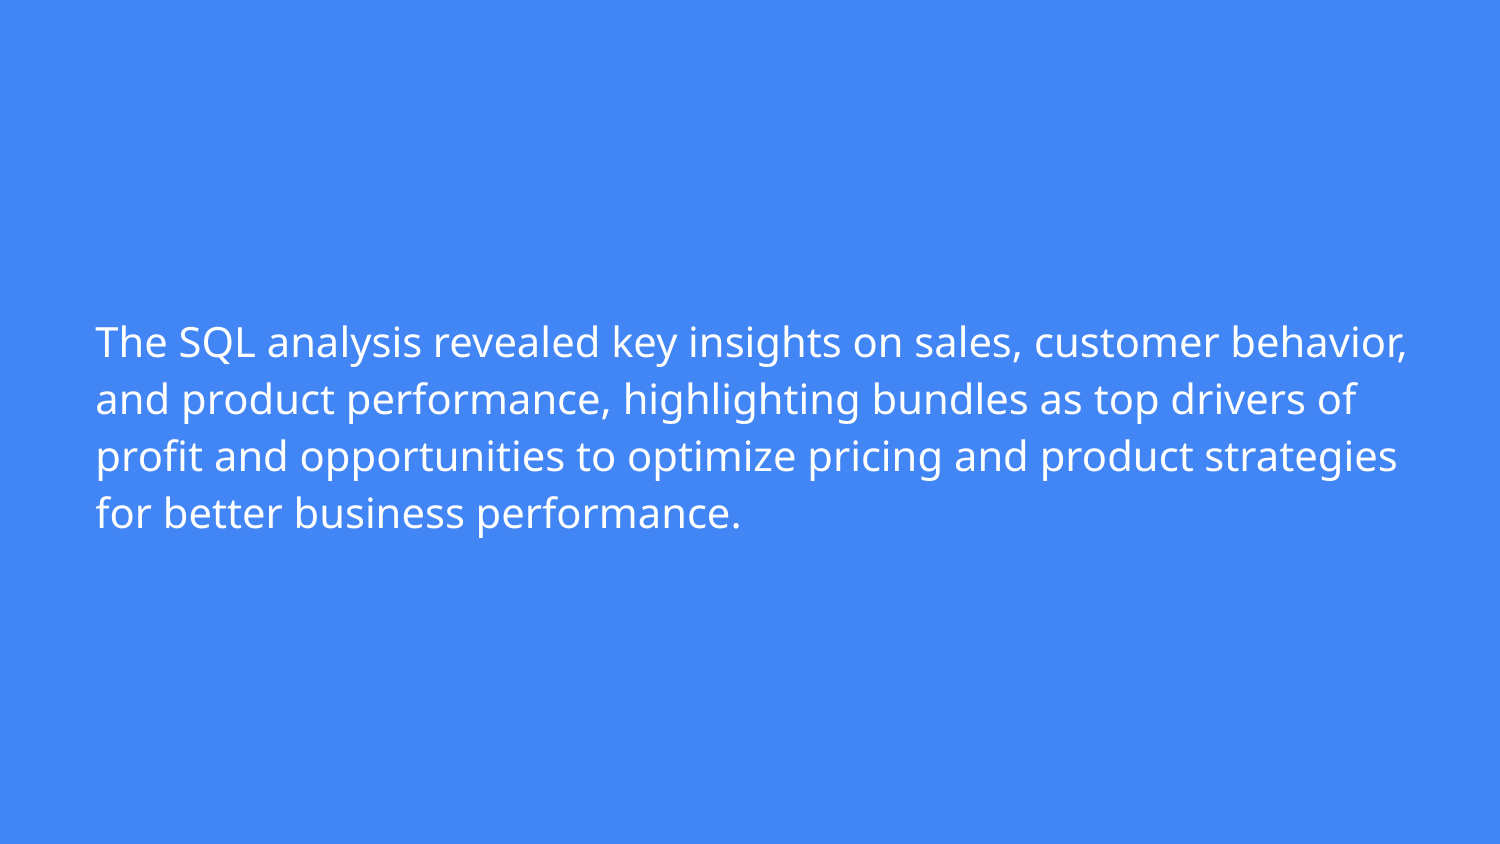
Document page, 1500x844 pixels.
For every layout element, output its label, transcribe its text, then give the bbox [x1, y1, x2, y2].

title The SQL analysis revealed key insights on sales, customer behavior, and product performance, highlighting bundles as top drivers of profit and opportunities to optimize pricing and product strategies for better business performance. [80, 168, 1428, 686]
